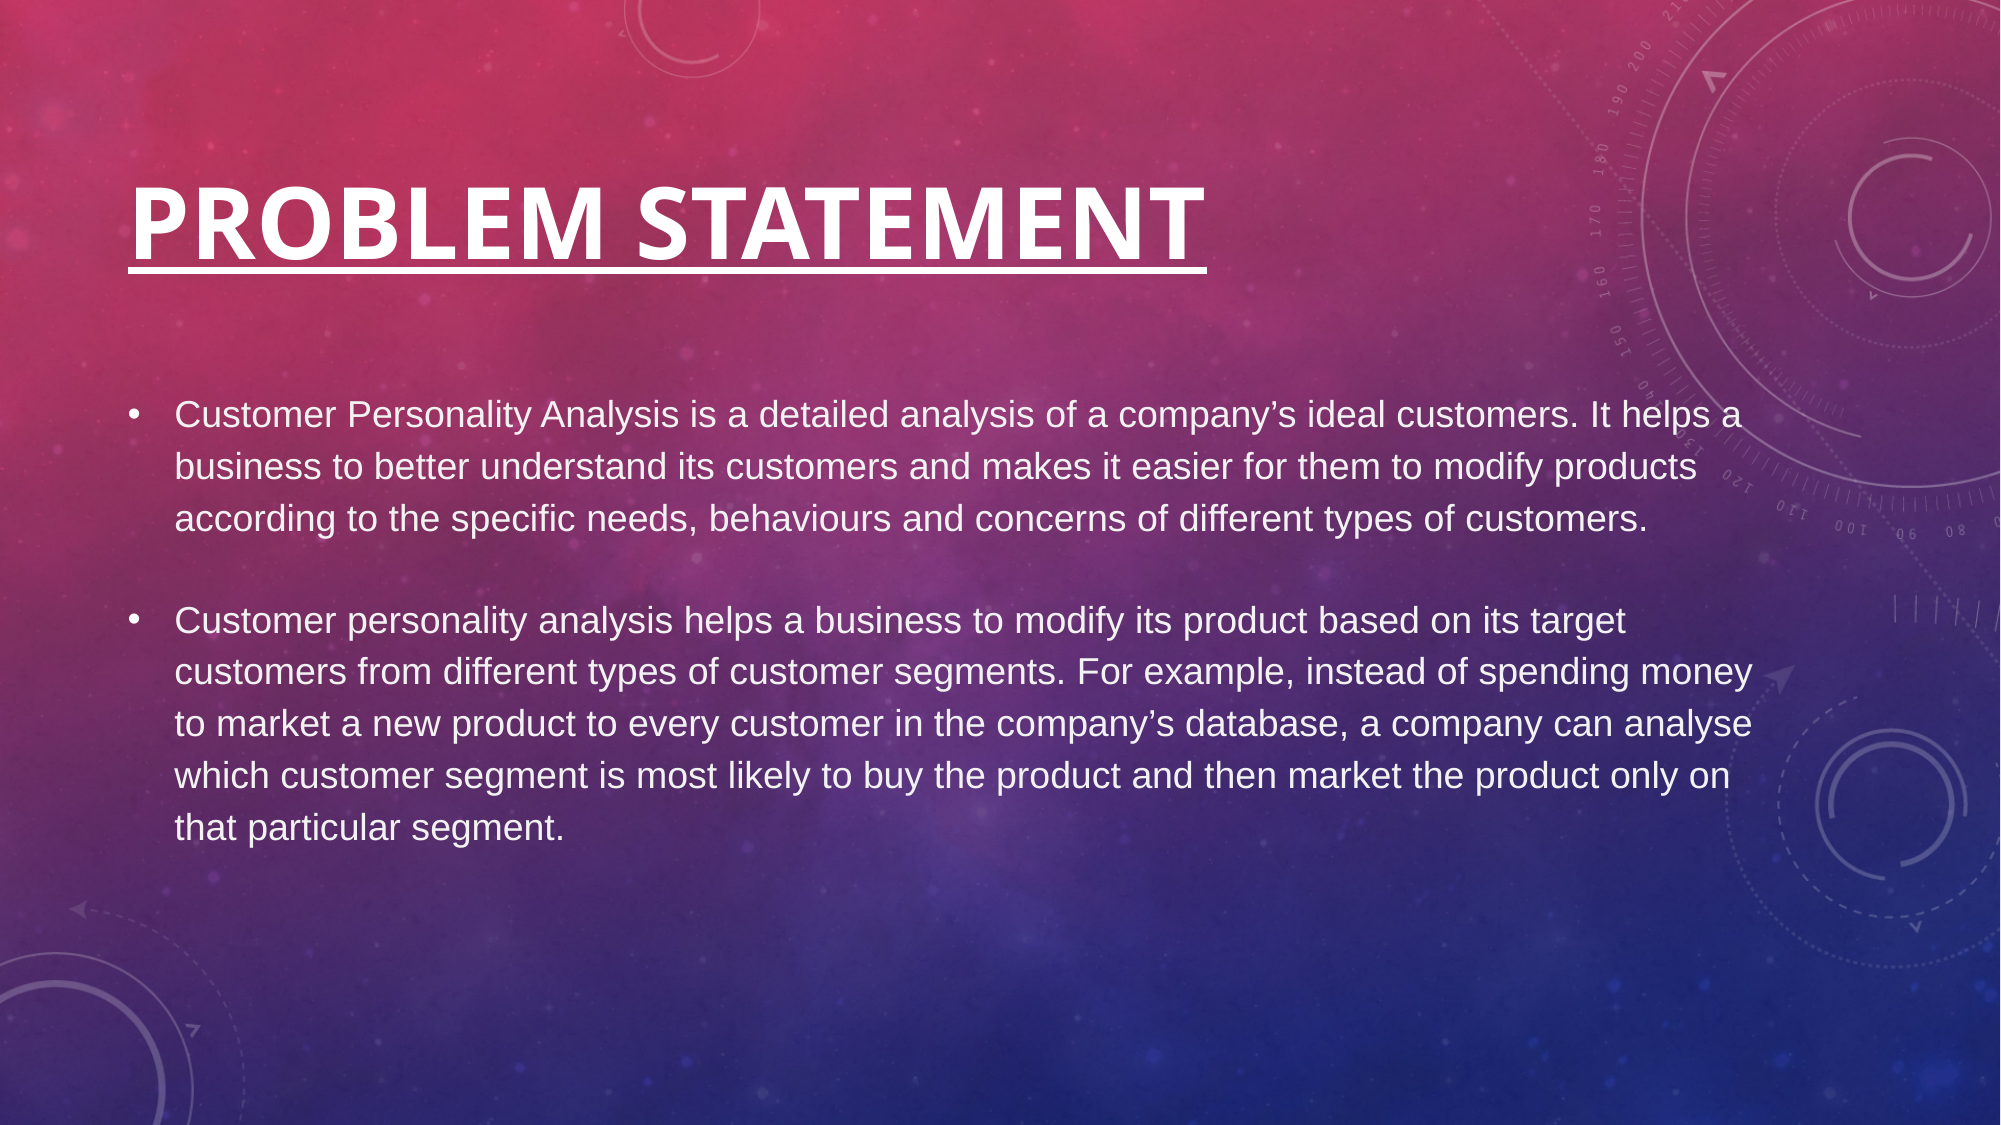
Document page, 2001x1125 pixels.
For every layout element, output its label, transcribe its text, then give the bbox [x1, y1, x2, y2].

picture [0, 0, 2001, 1125]
list Customer Personality Analysis is a detailed analysis of a company’s ideal customers. It helps a business to better understand its customers and makes it easier for them to modify products according to the specific needs, behaviours and concerns of different types of customers. Customer personality analysis helps a business to modify its product based on its target customers from different types of customer segments. For example, instead of spending money to market a new product to every customer in the company’s database, a company can analyse which customer segment is most likely to buy the product and then market the product only on that particular segment. [112, 351, 1775, 950]
title Problem Statement [112, 99, 1775, 339]
